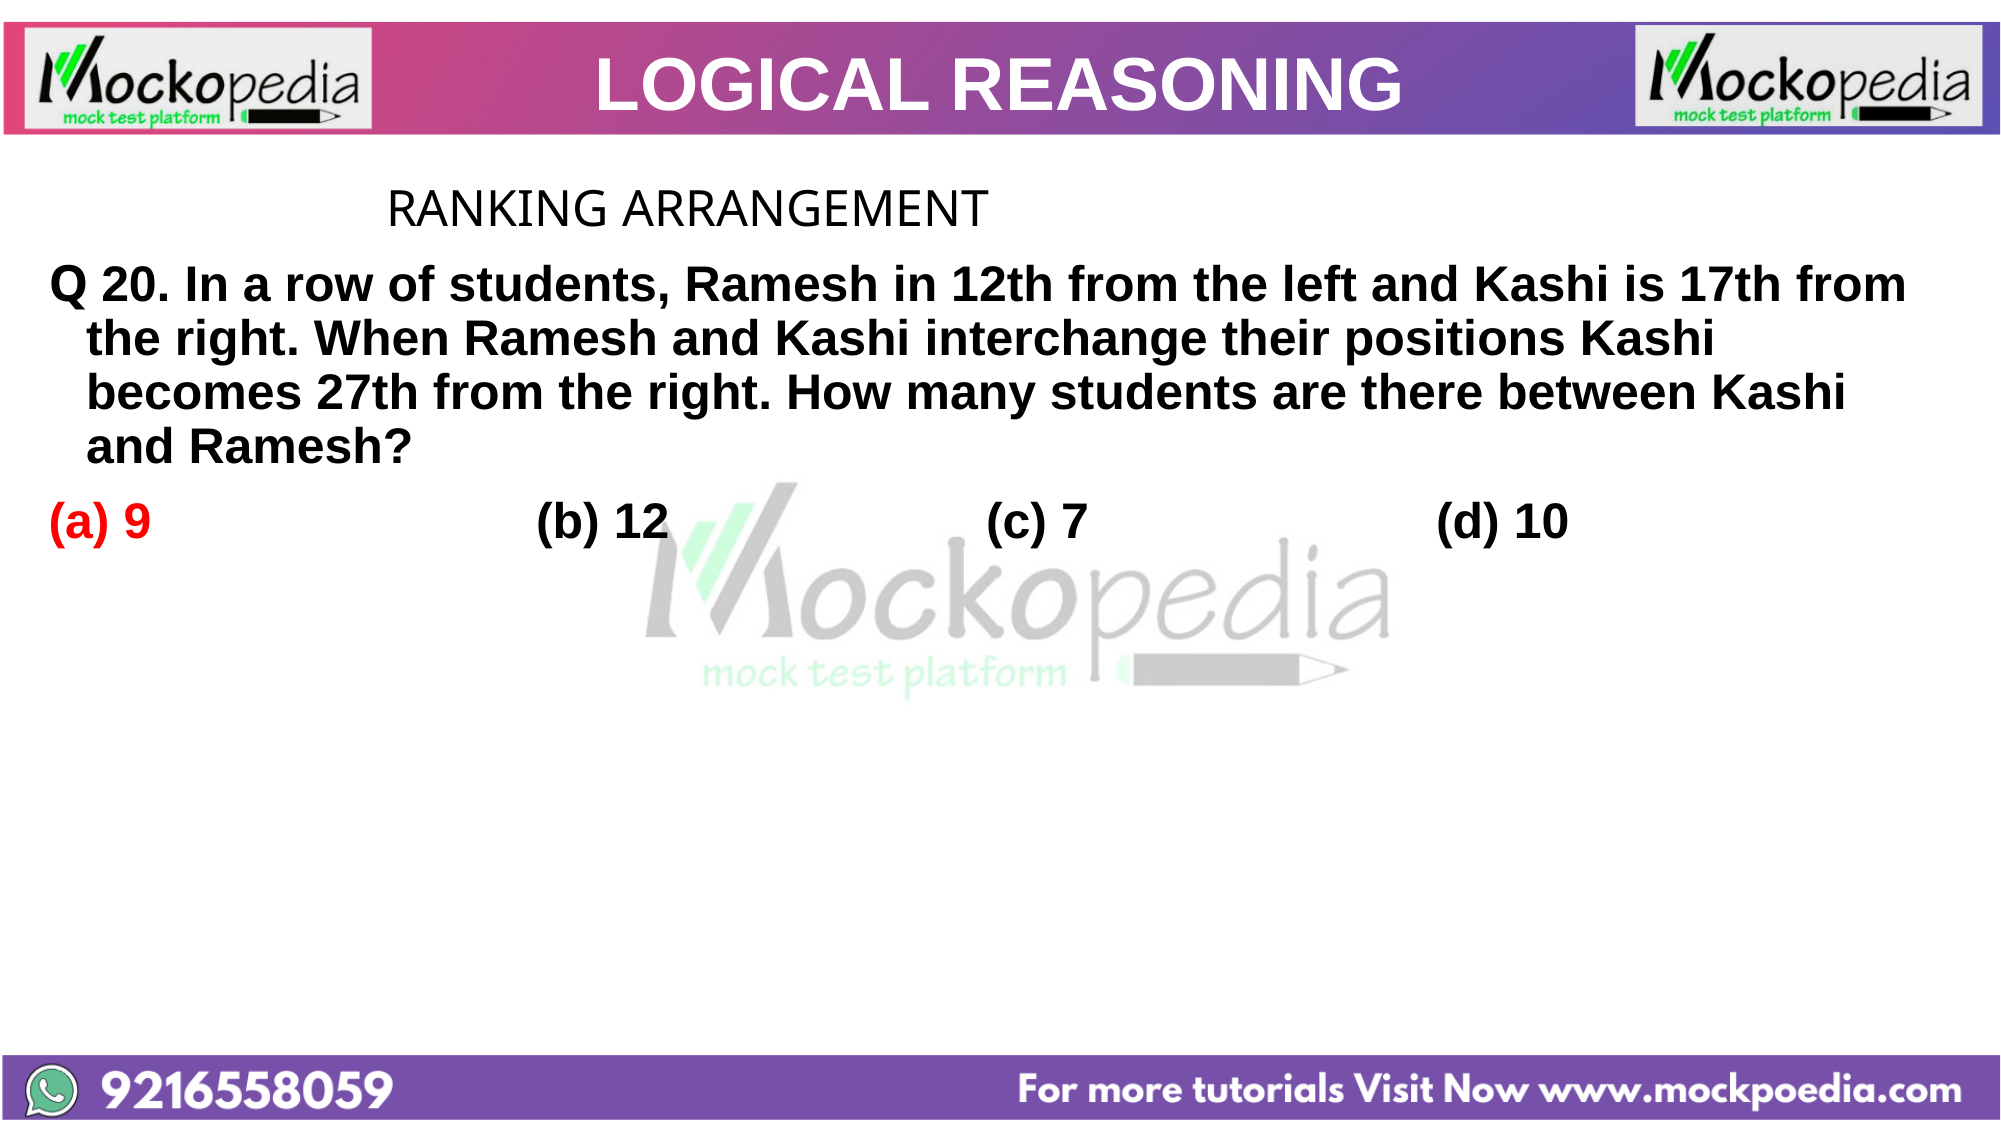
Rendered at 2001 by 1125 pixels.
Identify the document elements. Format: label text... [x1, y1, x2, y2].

title LOGICAL REASONING [41, 31, 1959, 142]
list RANKING ARRANGEMENT Q 20. In a row of students, Ramesh in 12th from the left and Kashi is 17th from the right. When Ramesh and Kashi interchange their positions Kashi becomes 27th from the right. How many students are there between Kashi and Ramesh? (a) 9 (b) 12 (c) 7 (d) 10 [33, 175, 1959, 1053]
picture [0, 0, 2001, 1125]
